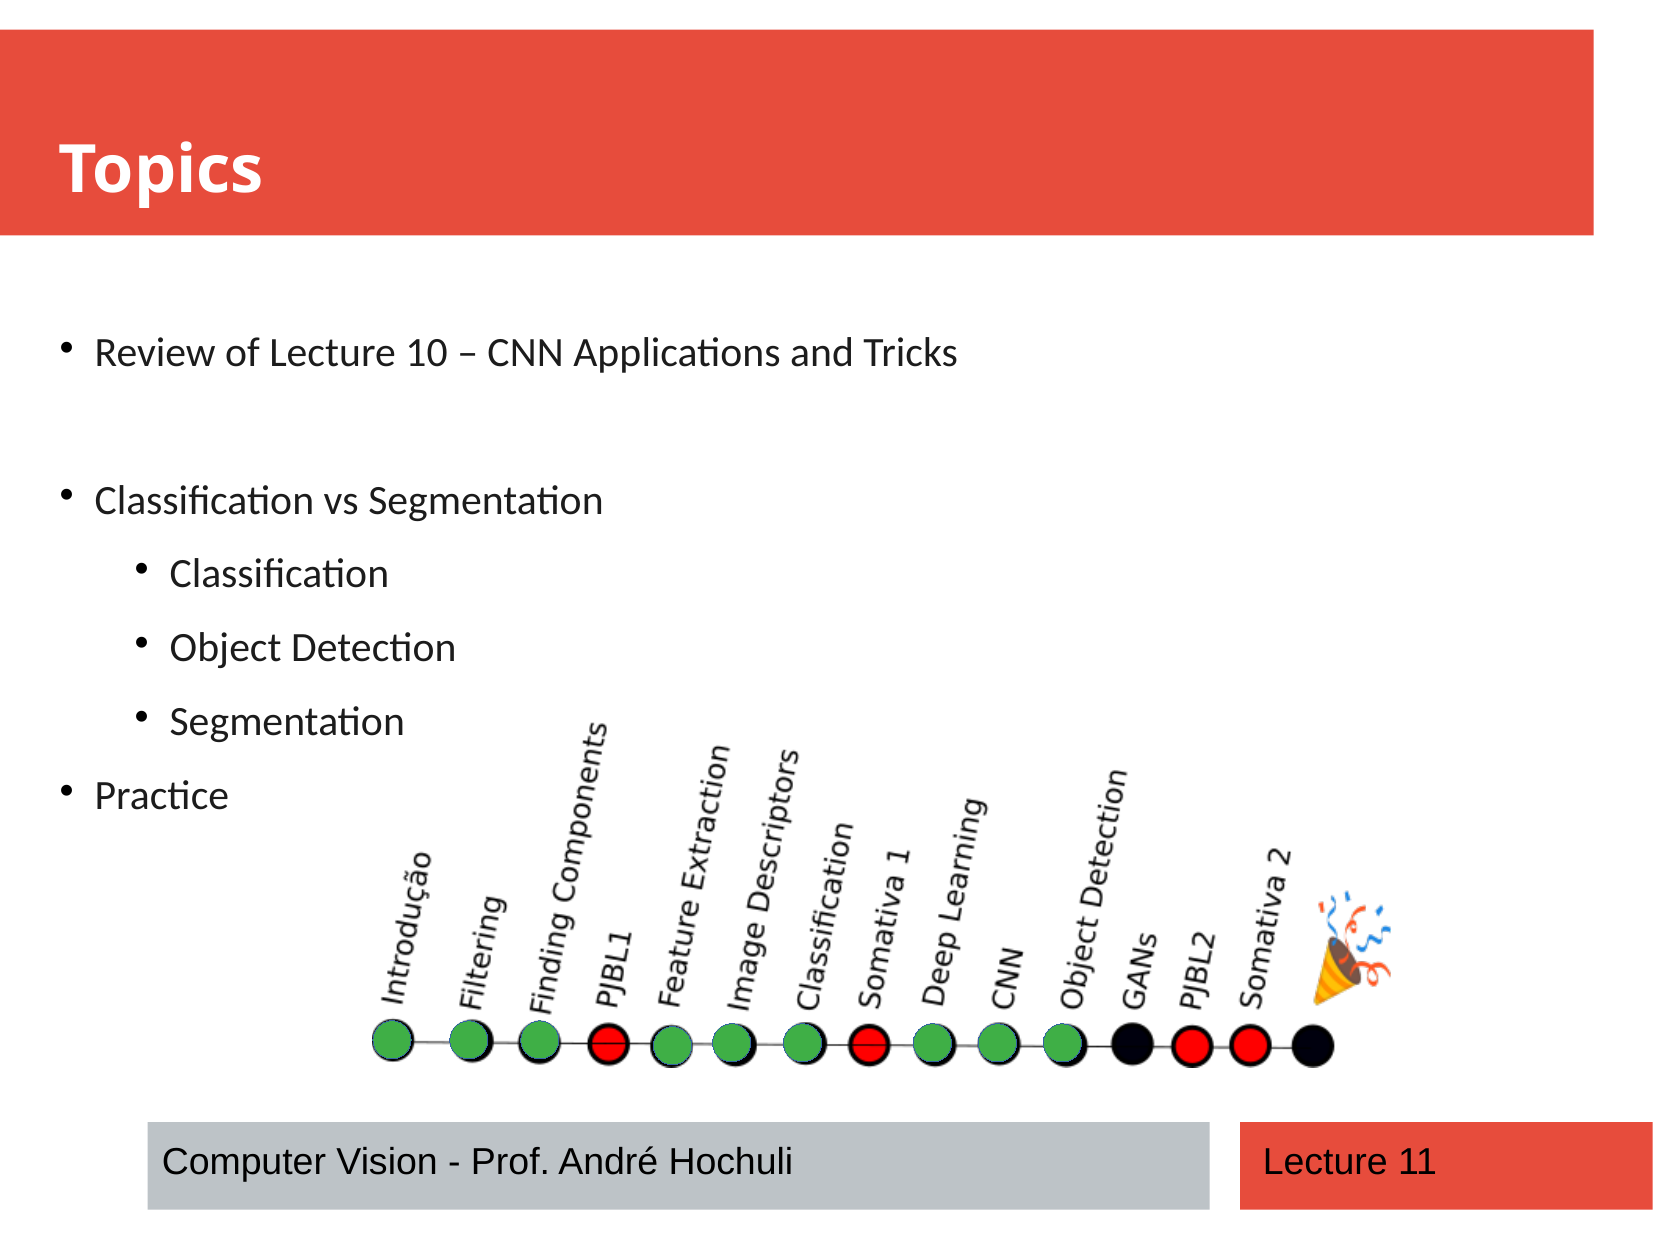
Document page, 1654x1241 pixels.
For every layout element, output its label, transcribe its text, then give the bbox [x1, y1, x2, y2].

text_box Topics [59, 59, 1594, 206]
text_box Lecture 11 [1248, 1129, 1623, 1189]
picture [372, 722, 1394, 1068]
text_box Computer Vision - Prof. André Hochuli [147, 1129, 1204, 1189]
text_box Review of Lecture 10 – CNN Applications and Tricks Classification vs Segmentation Classification Object Detection Segmentation Practice [59, 324, 1565, 1092]
